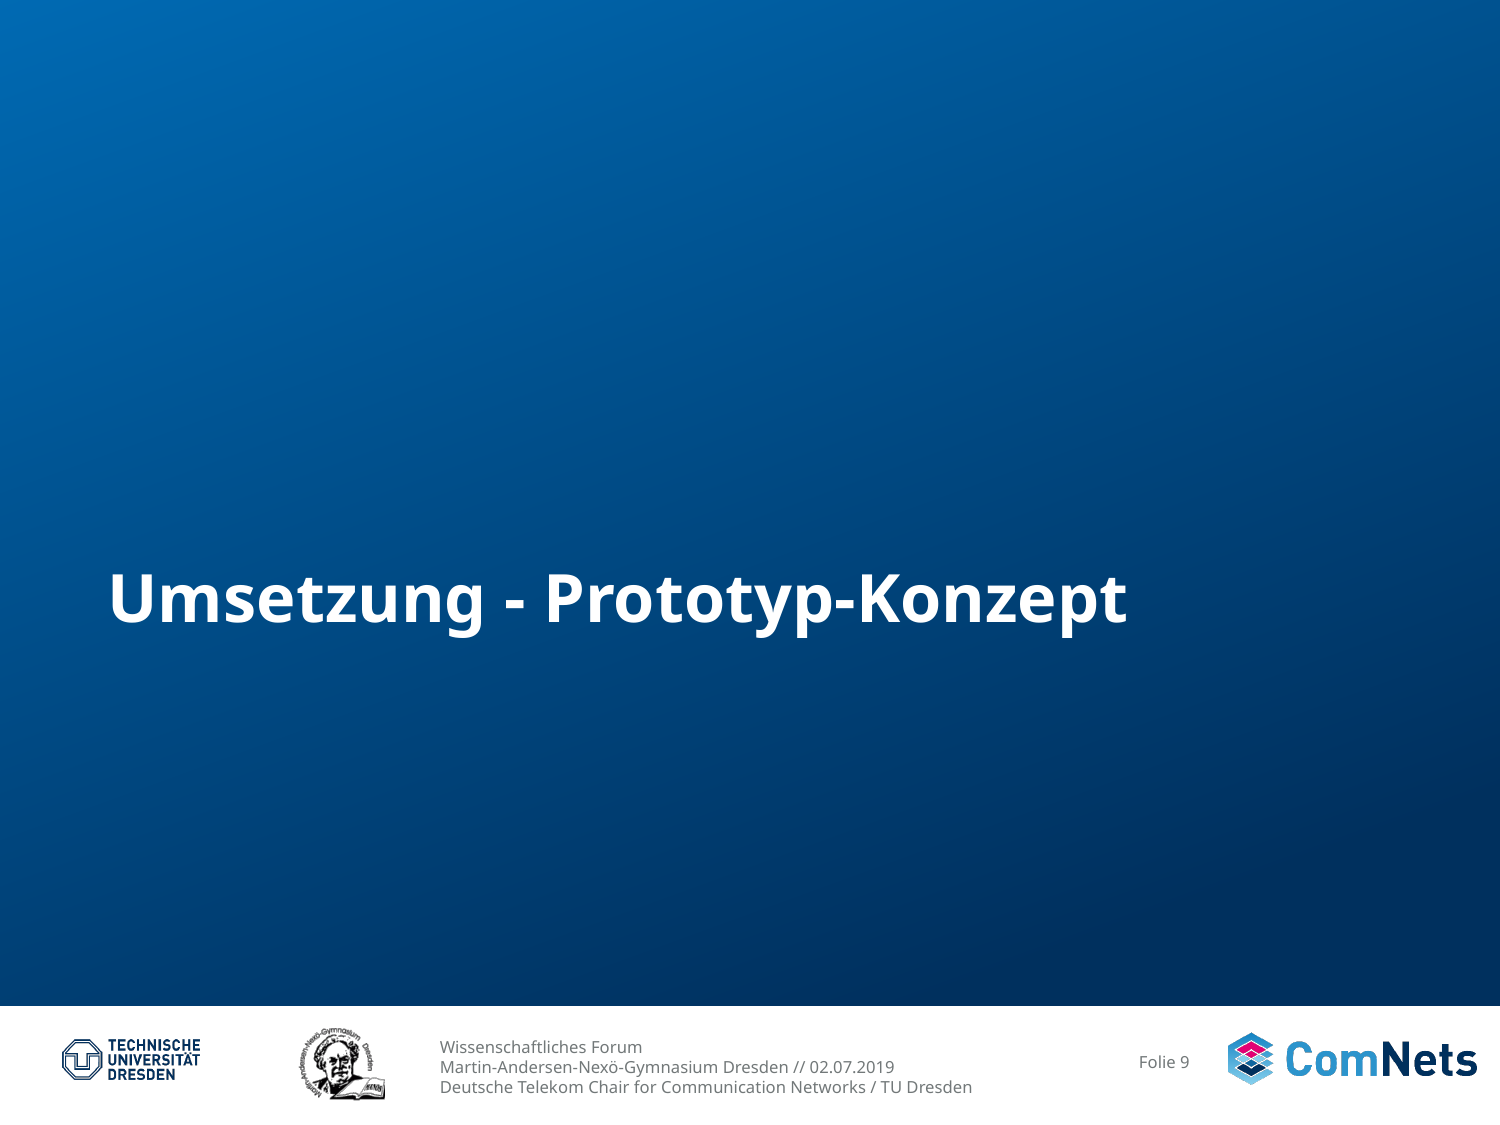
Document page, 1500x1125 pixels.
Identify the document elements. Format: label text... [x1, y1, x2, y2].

picture [1228, 1032, 1477, 1085]
picture [298, 1021, 385, 1109]
picture [62, 1039, 200, 1080]
title Umsetzung - Prototyp-Konzept [107, 555, 1410, 753]
